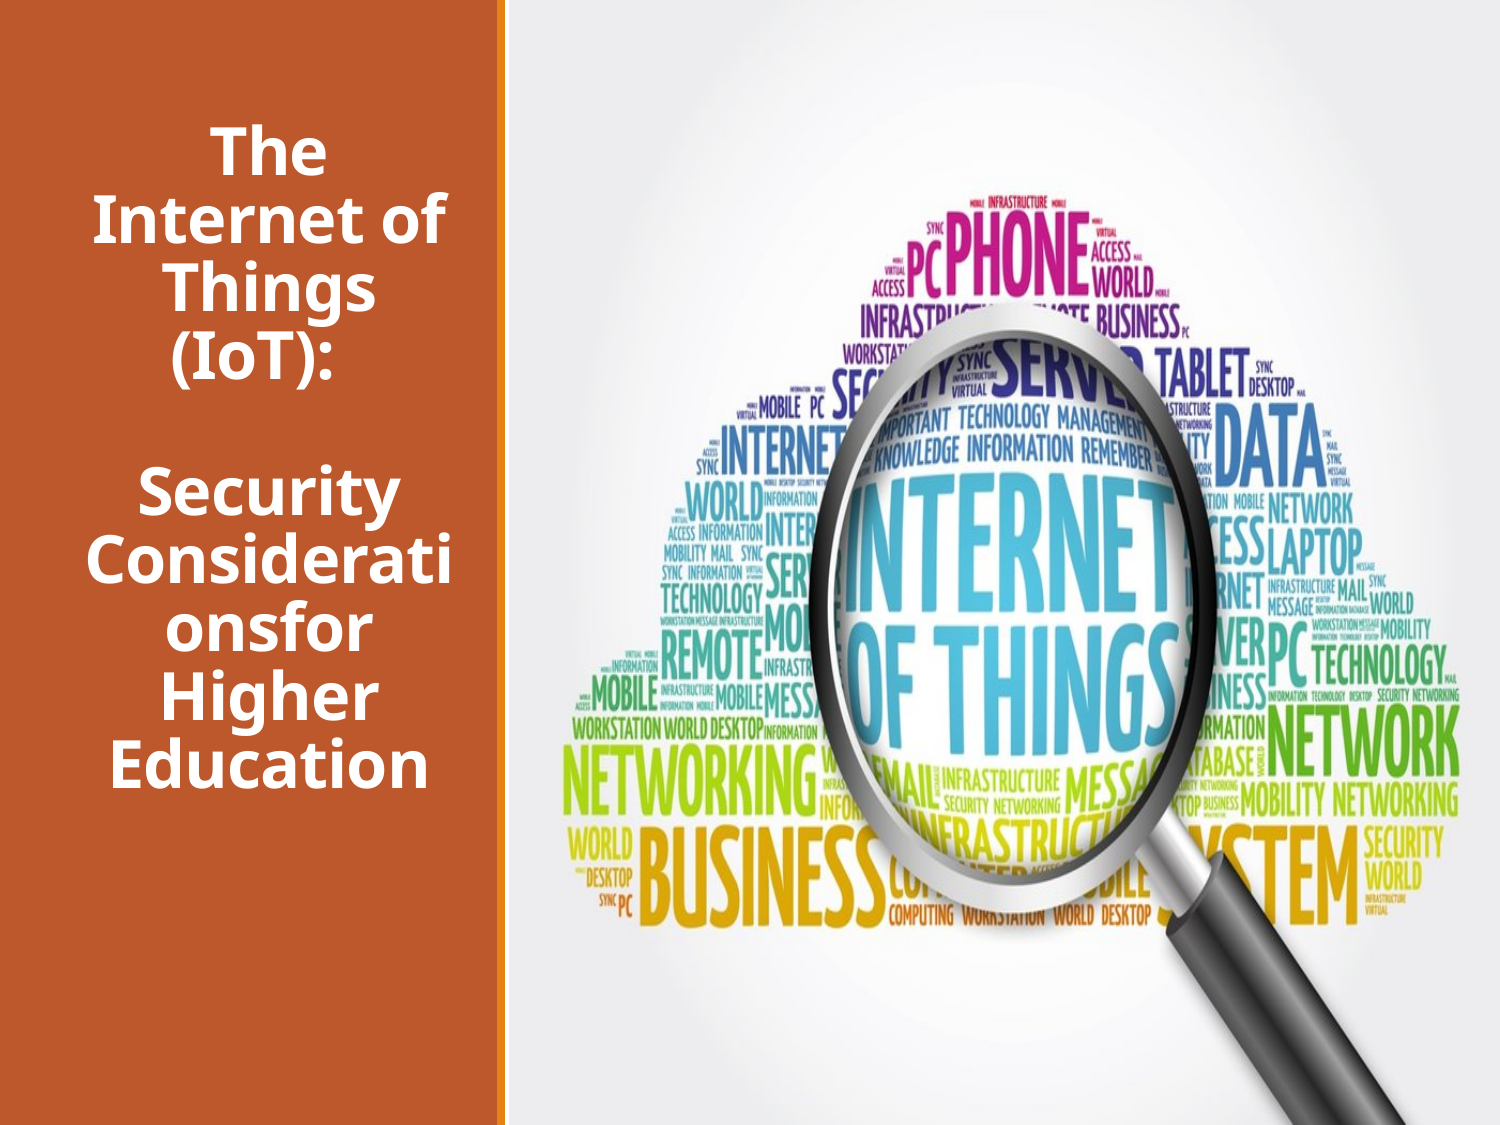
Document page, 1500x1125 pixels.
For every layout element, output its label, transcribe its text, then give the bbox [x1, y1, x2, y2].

picture [508, 0, 1500, 1125]
title The Internet of Things (IoT): Security Considerationsfor Higher Education [56, 97, 482, 810]
